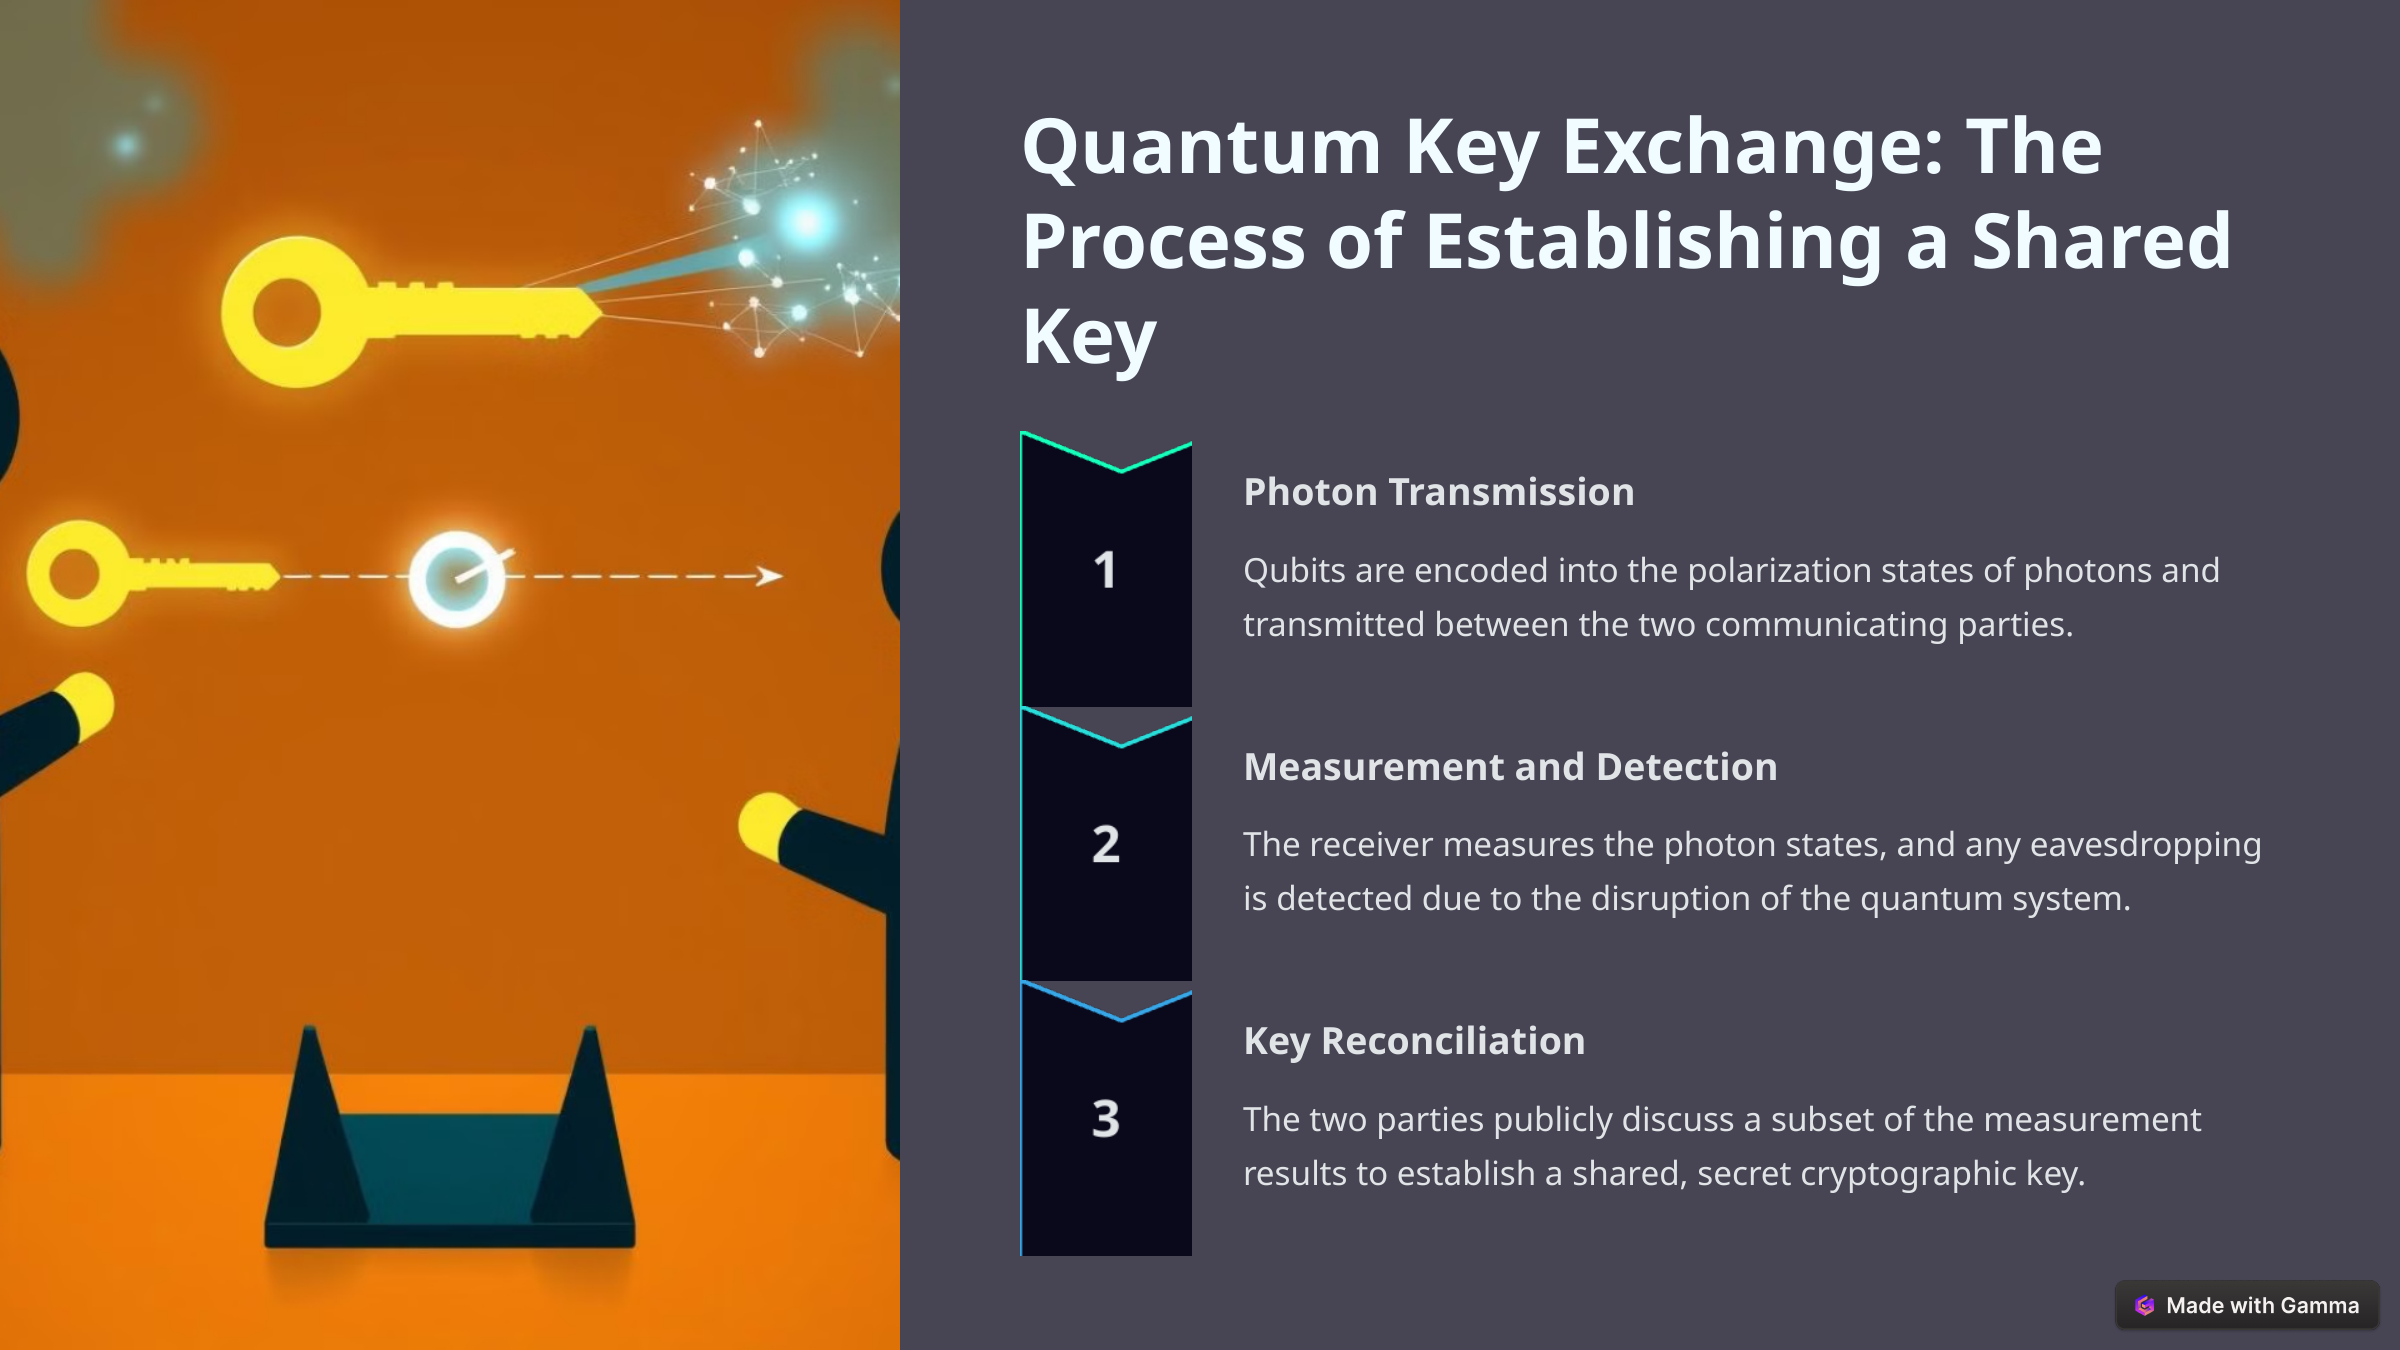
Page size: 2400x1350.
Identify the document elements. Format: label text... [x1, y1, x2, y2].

text_box Photon Transmission [1243, 466, 1625, 514]
text_box The two parties publicly discuss a subset of the measurement results to establish a shared, secret cryptographic key. [1243, 1083, 2280, 1194]
text_box Key Reconciliation [1243, 1015, 1625, 1063]
picture [2106, 1271, 2389, 1339]
text_box Qubits are encoded into the polarization states of photons and transmitted between the two communicating parties. [1243, 534, 2280, 645]
picture [0, 0, 900, 1350]
picture [1020, 431, 1192, 1256]
text_box Measurement and Detection [1243, 740, 1753, 789]
text_box The receiver measures the photon states, and any eavesdropping is detected due to the disruption of the quantum system. [1243, 808, 2280, 919]
text_box Quantum Key Exchange: The Process of Establishing a Shared Key [1020, 94, 2280, 381]
